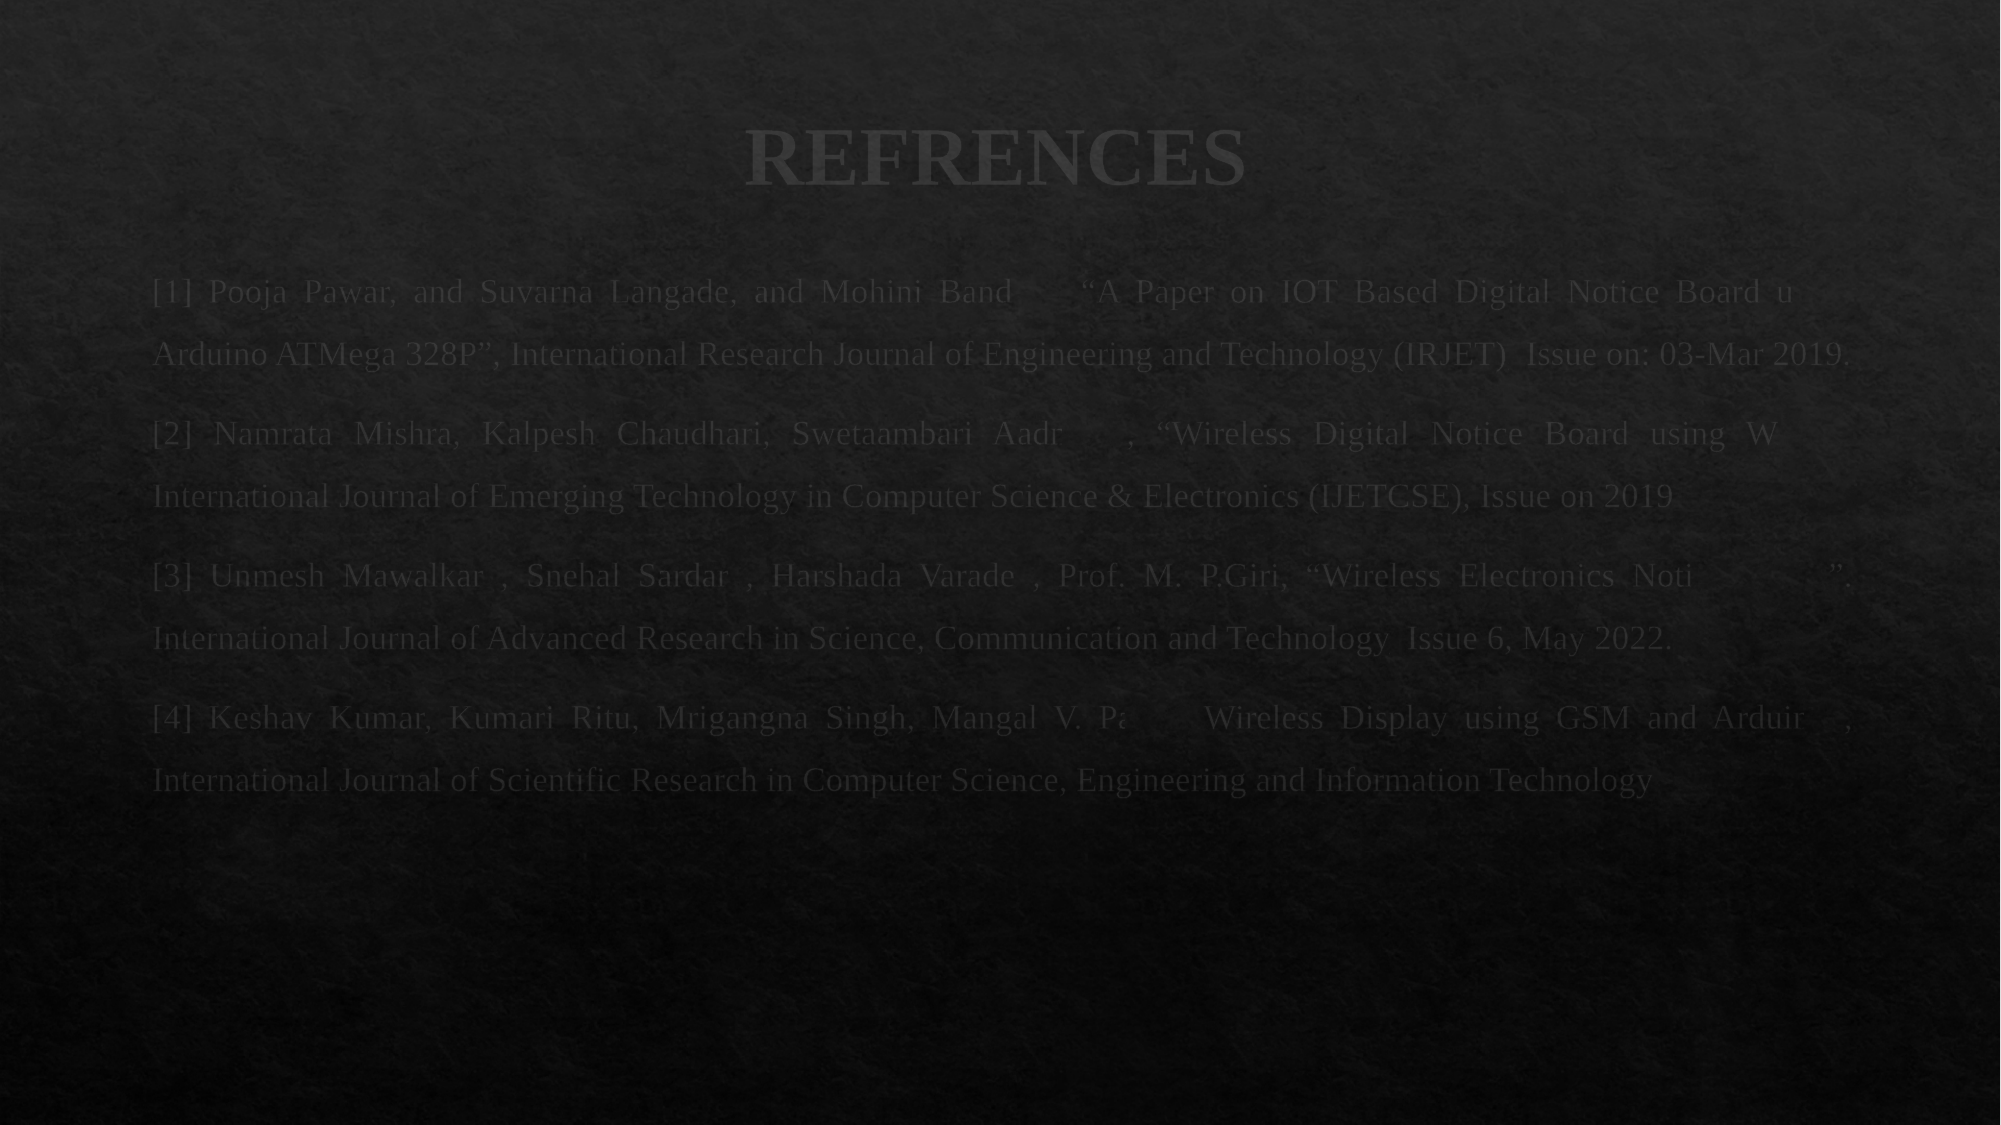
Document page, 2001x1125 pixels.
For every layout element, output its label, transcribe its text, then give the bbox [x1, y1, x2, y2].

subtitle [1] Pooja Pawar, and Suvarna Langade, and Mohini Bandgar. “A Paper on IOT Based Digital Notice Board using Arduino ATMega 328P”, International Research Journal of Engineering and Technology (IRJET), Issue on: 03-Mar 2019. [2] Namrata Mishra, Kalpesh Chaudhari, Swetaambari Aadmane, “Wireless Digital Notice Board using Wi-Fi”, International Journal of Emerging Technology in Computer Science & Electronics (IJETCSE), Issue on 2019. [3] Unmesh Mawalkar , Snehal Sardar , Harshada Varade , Prof. M. P.Giri, “Wireless Electronics Notice Board”. International Journal of Advanced Research in Science, Communication and Technology, Issue 6, May 2022. [4] Keshav Kumar, Kumari Ritu, Mrigangna Singh, Mangal V. Patil, “Wireless Display using GSM and Arduino”, International Journal of Scientific Research in Computer Science, Engineering and Information Technology. [136, 239, 1868, 981]
title REFRENCES [123, 57, 1868, 211]
